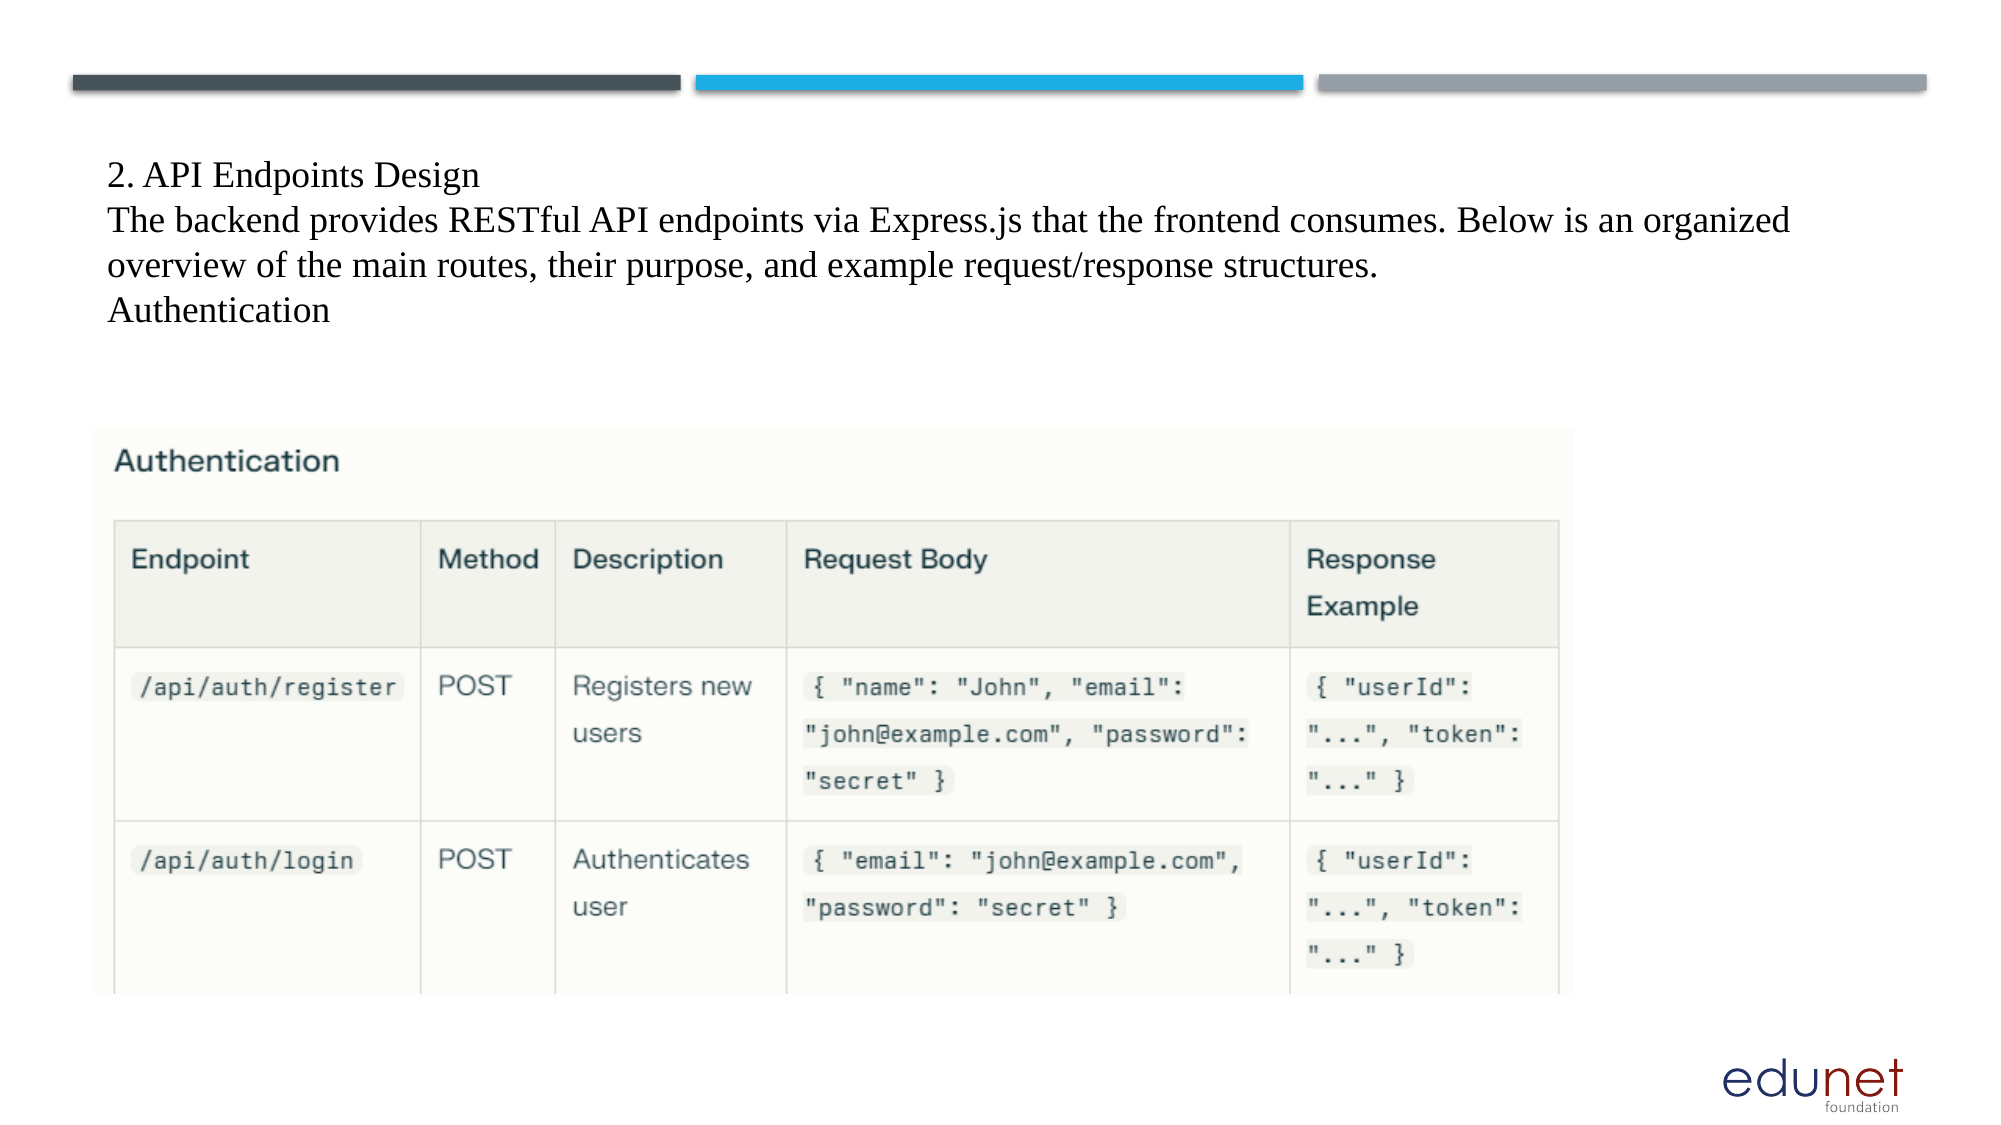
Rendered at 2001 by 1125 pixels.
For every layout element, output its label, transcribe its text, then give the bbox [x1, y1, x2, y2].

text_box 2. API Endpoints Design The backend provides RESTful API endpoints via Express.js that the frontend consumes. Below is an organized overview of the main routes, their purpose, and example request/response structures. Authentication [107, 97, 1816, 383]
picture [1719, 1056, 1905, 1116]
picture [91, 427, 1575, 995]
